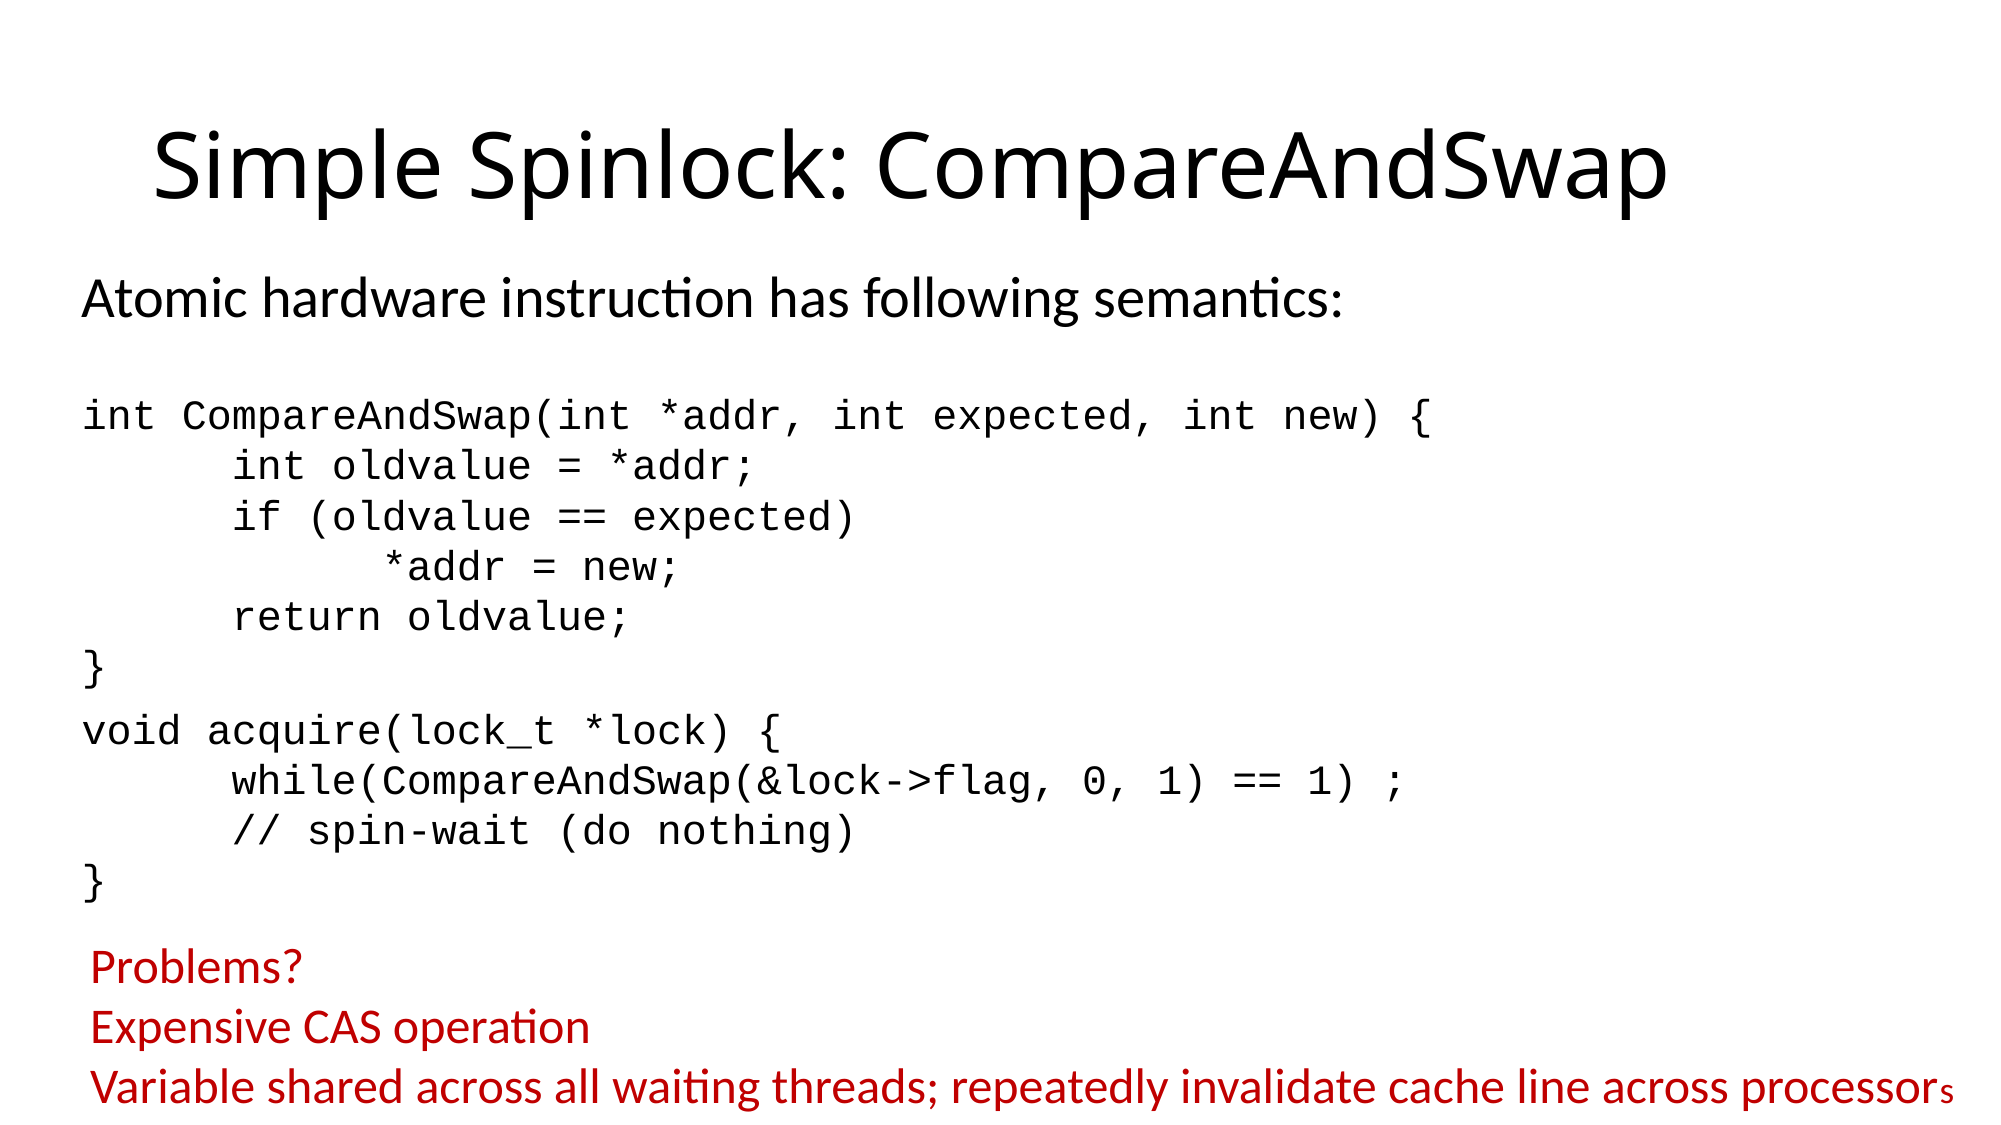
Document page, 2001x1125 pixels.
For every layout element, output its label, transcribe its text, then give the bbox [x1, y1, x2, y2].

text_box Problems? Expensive CAS operation Variable shared across all waiting threads; repeatedly invalidate cache line across processors [75, 925, 1987, 1121]
title Simple Spinlock: CompareAndSwap [137, 59, 1863, 278]
text_box Atomic hardware instruction has following semantics: int CompareAndSwap(int *addr, int expected, int new) { int oldvalue = *addr; if (oldvalue == expected) *addr = new; return oldvalue; } [66, 251, 1498, 695]
text_box void acquire(lock_t *lock) { while(CompareAndSwap(&lock->flag, 0, 1) == 1) ; // spin-wait (do nothing) } [66, 695, 1606, 911]
